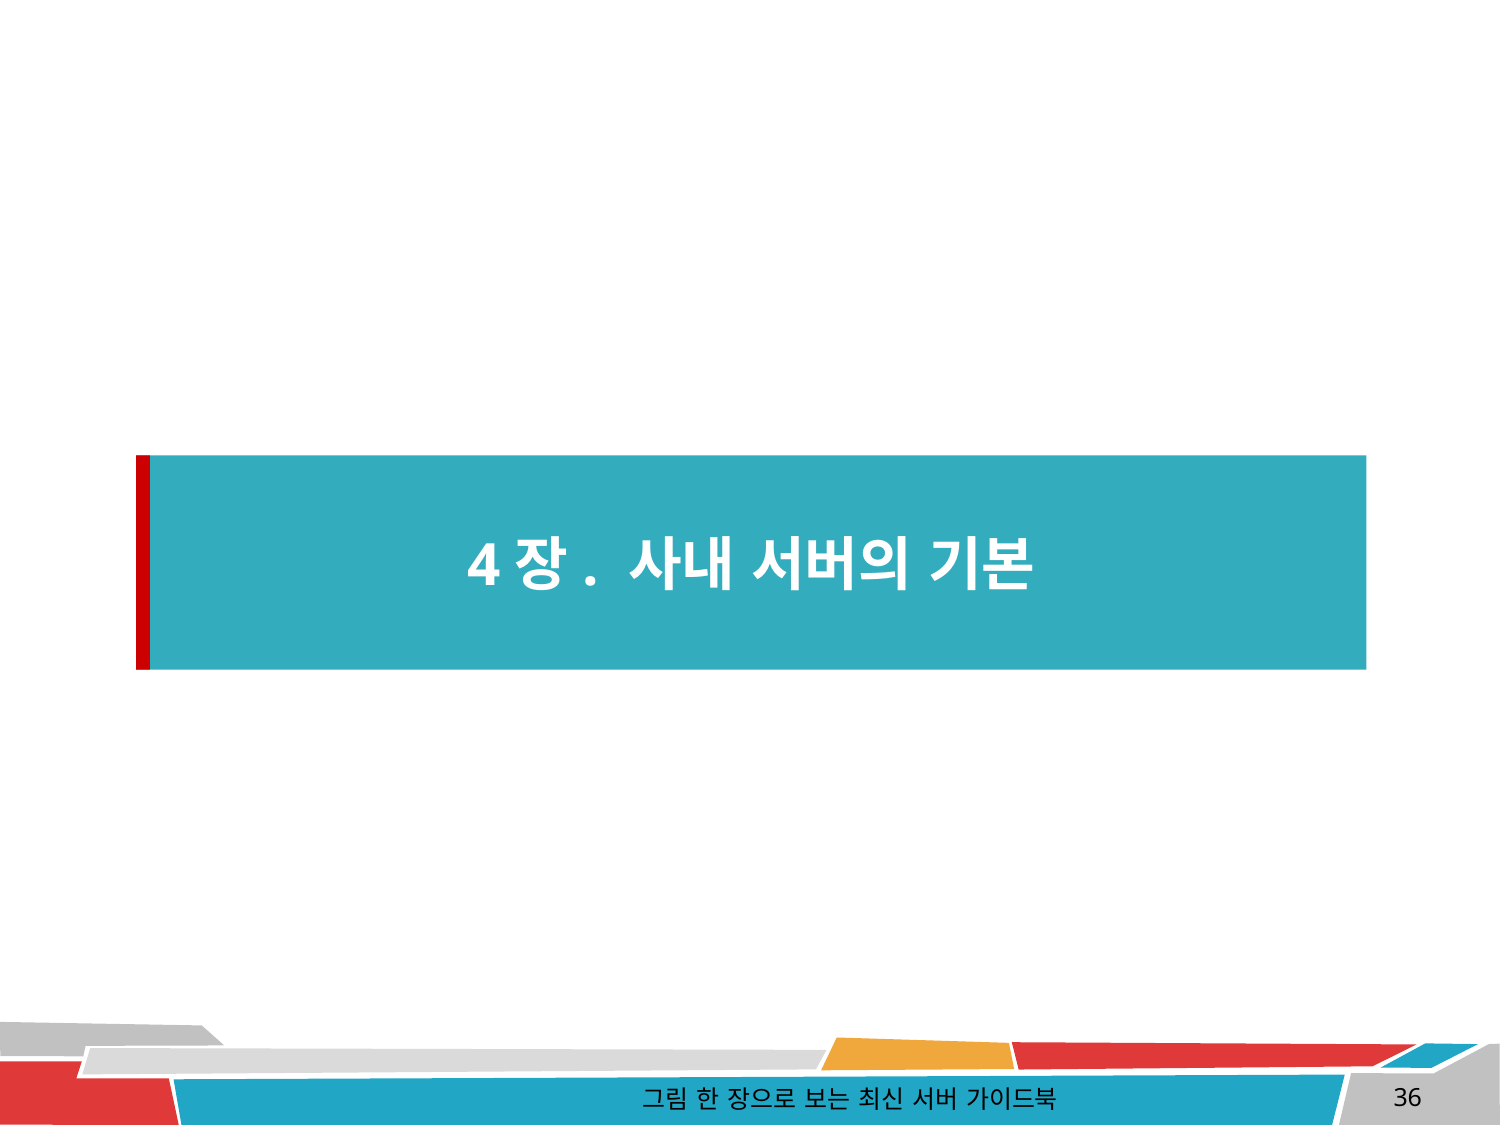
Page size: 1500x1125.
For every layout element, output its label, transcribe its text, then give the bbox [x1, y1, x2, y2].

slide_number 36 [1361, 1080, 1437, 1118]
text_box 4장. 사내 서버의 기본 [151, 454, 1368, 671]
footer 그림 한 장으로 보는 최신 서버 가이드북 [438, 1080, 1263, 1118]
text_box [135, 454, 151, 671]
